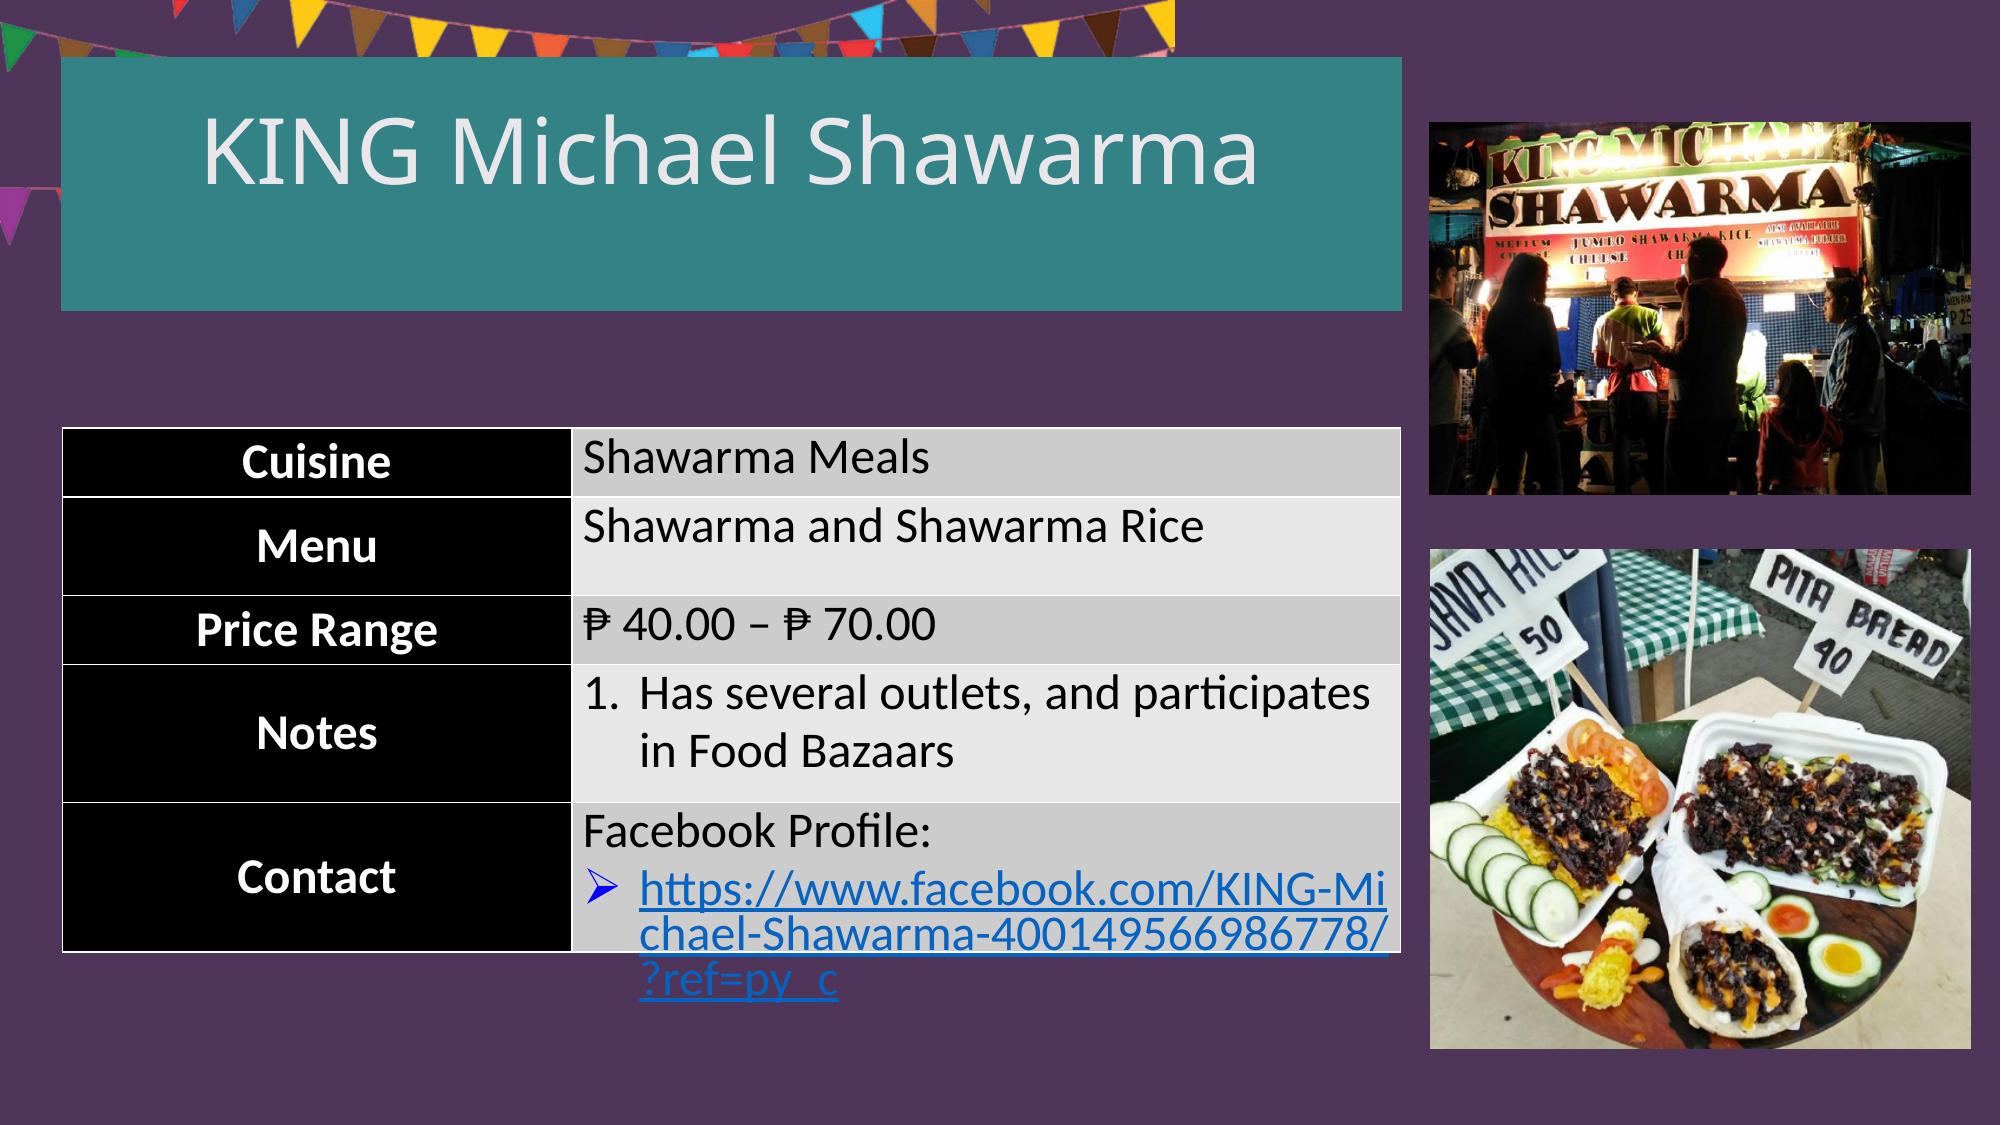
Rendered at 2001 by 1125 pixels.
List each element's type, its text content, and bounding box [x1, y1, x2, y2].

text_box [62, 57, 1401, 323]
table_cell ₱ 40.00 – ₱ 70.00 [573, 596, 1400, 664]
table_header Shawarma Meals [573, 429, 1400, 496]
table_header Cuisine [63, 429, 571, 496]
text_box [0, 0, 2000, 1125]
table_cell Menu [63, 498, 571, 595]
picture [1430, 549, 1971, 1049]
picture [0, 0, 1175, 252]
table_cell Contact [63, 803, 571, 951]
table_cell Price Range [63, 596, 571, 664]
table_cell Notes [63, 665, 571, 802]
table_cell Has several outlets, and participates in Food Bazaars [573, 665, 1400, 802]
table_cell Facebook Profile: https://www.facebook.com/KING-Michael-Shawarma-400149566986778/?ref=py_c [573, 803, 1400, 951]
table_cell Shawarma and Shawarma Rice [573, 498, 1400, 595]
picture [1429, 122, 1971, 495]
